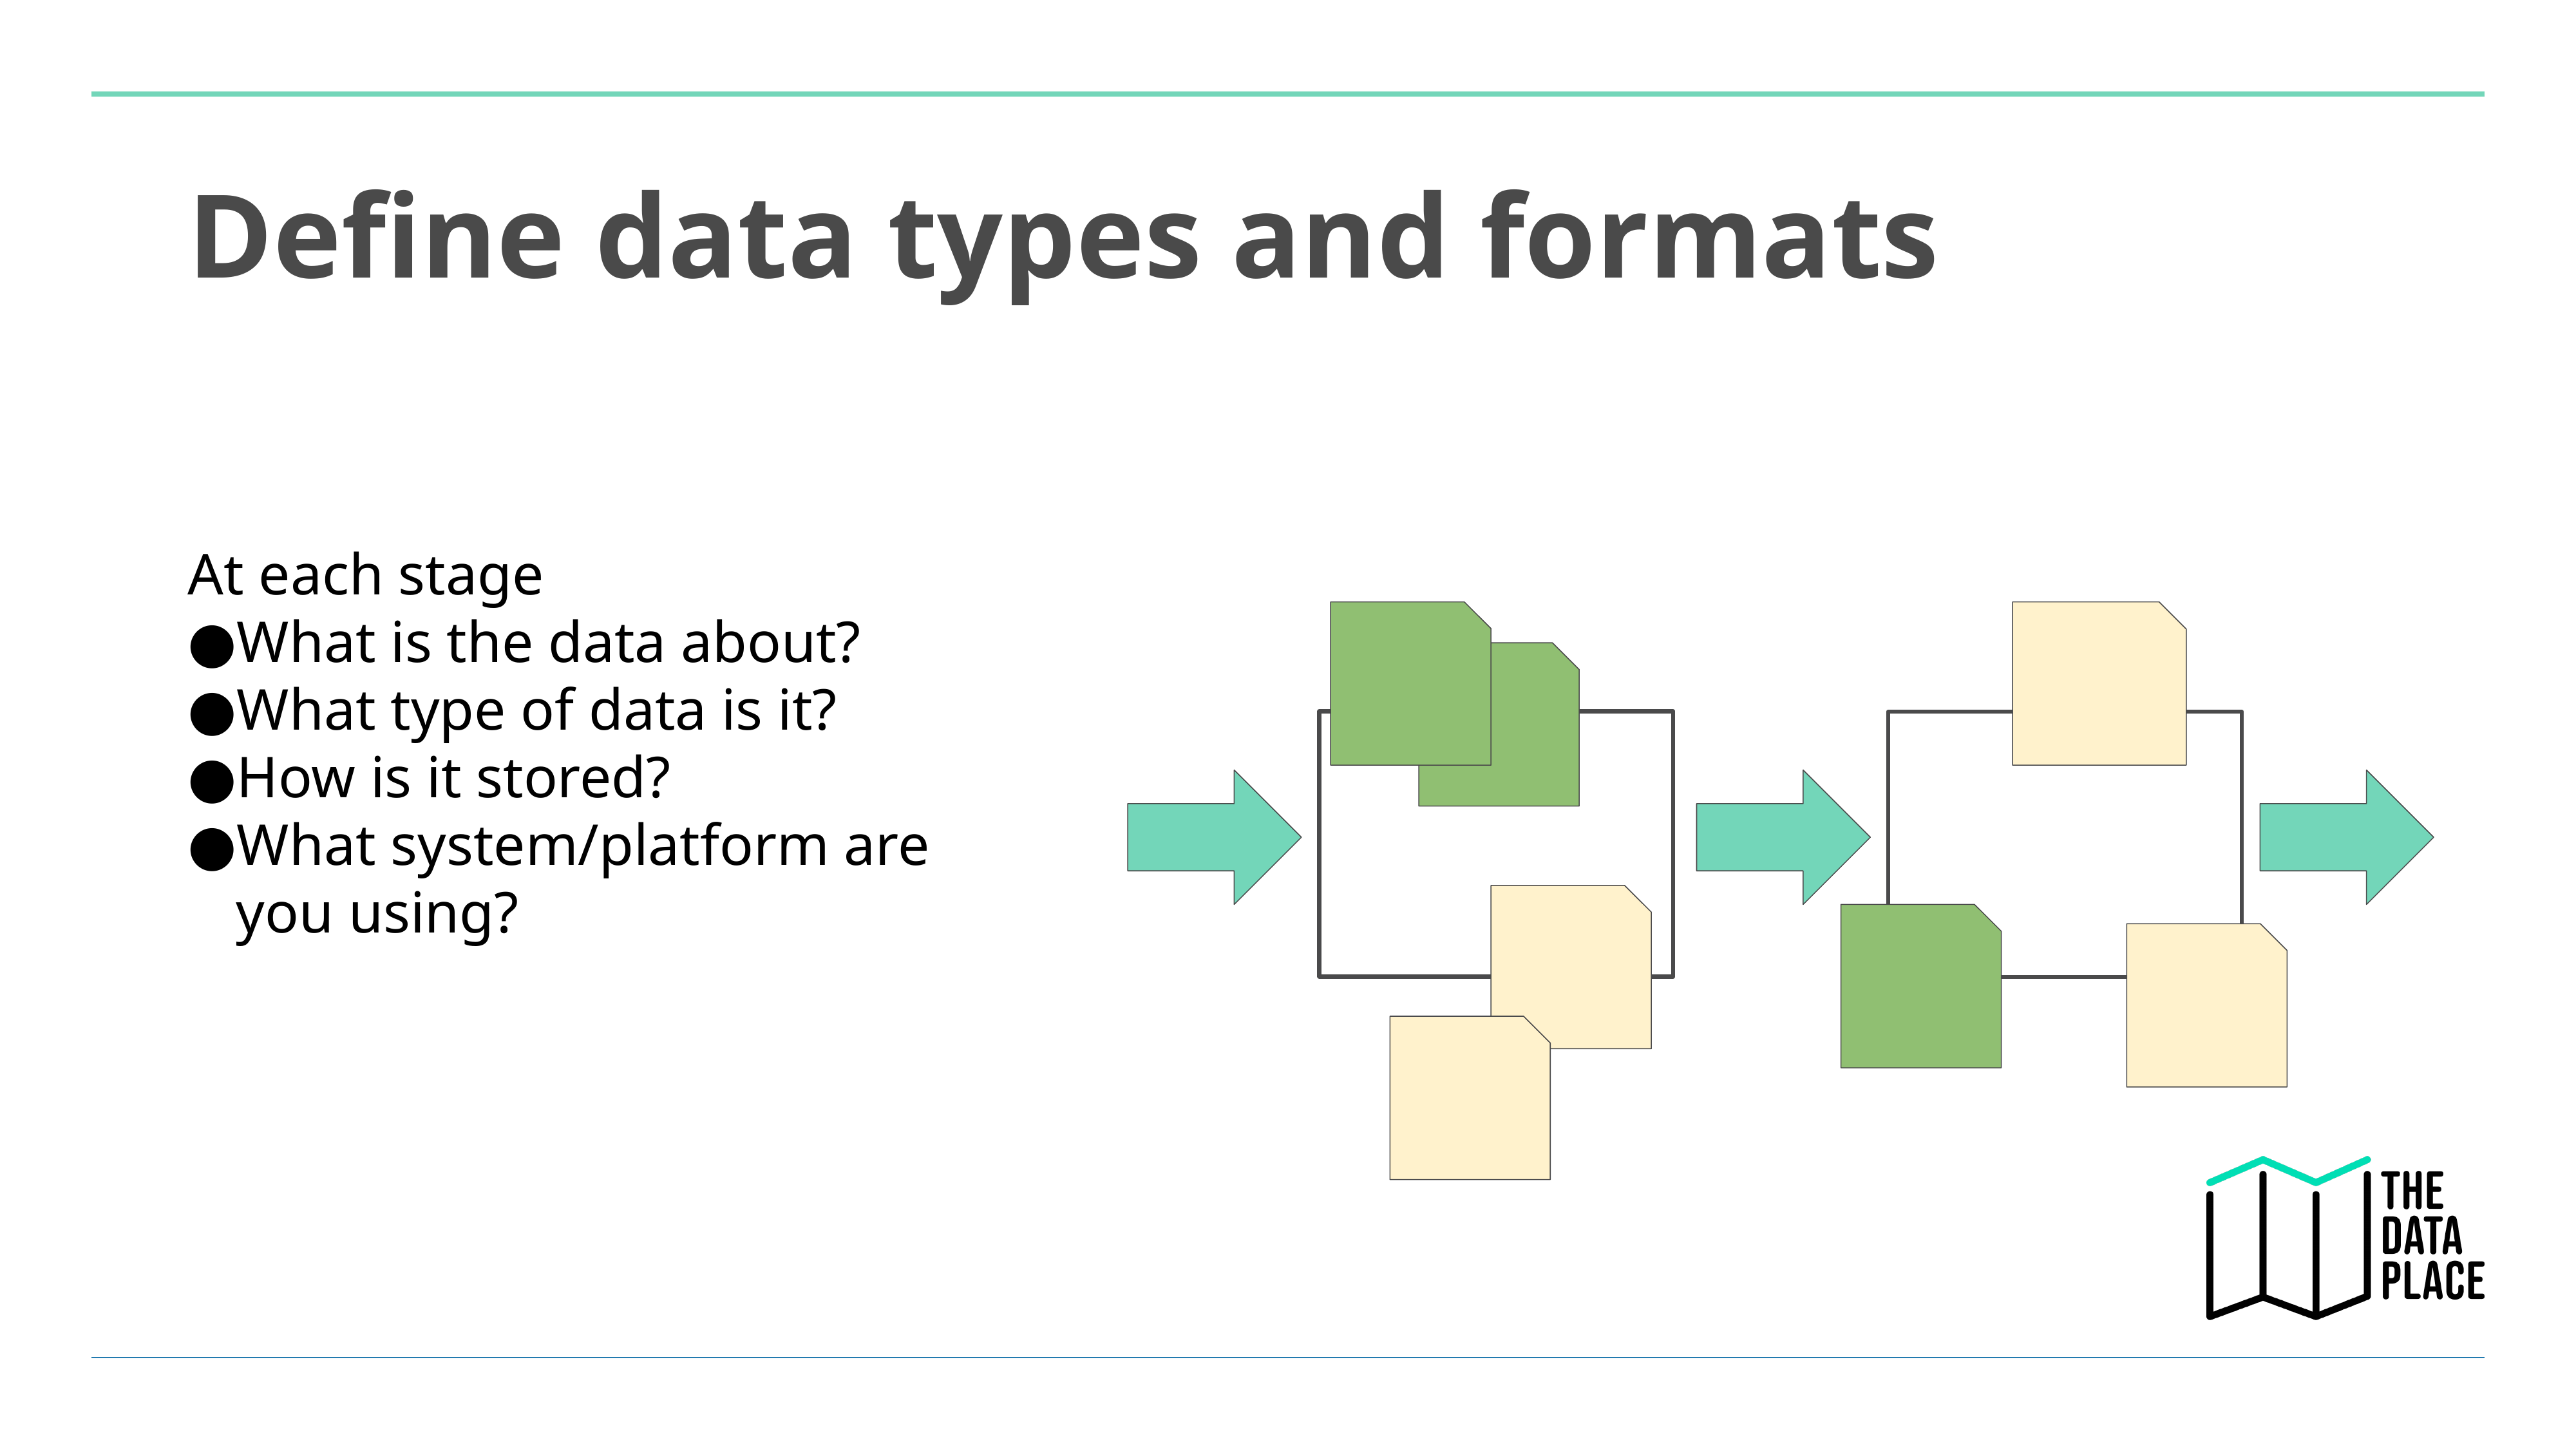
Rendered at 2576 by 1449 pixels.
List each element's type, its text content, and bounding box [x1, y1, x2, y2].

text_box [2126, 923, 2287, 1087]
picture [2206, 1156, 2486, 1320]
text_box [1841, 904, 2002, 1068]
list At each stage What is the data about? What type of data is it? How is it stored? What system/platform are you using? [182, 533, 967, 1298]
text_box [2012, 601, 2186, 766]
text_box [1319, 711, 1674, 977]
text_box [1696, 770, 1871, 905]
title Define data types and formats [182, 184, 2394, 533]
text_box [1491, 885, 1652, 1049]
text_box [2260, 770, 2434, 905]
text_box [1419, 643, 1580, 806]
text_box [1128, 770, 1302, 905]
text_box [1331, 601, 1492, 766]
text_box [1888, 712, 2242, 978]
text_box [1390, 1016, 1551, 1180]
